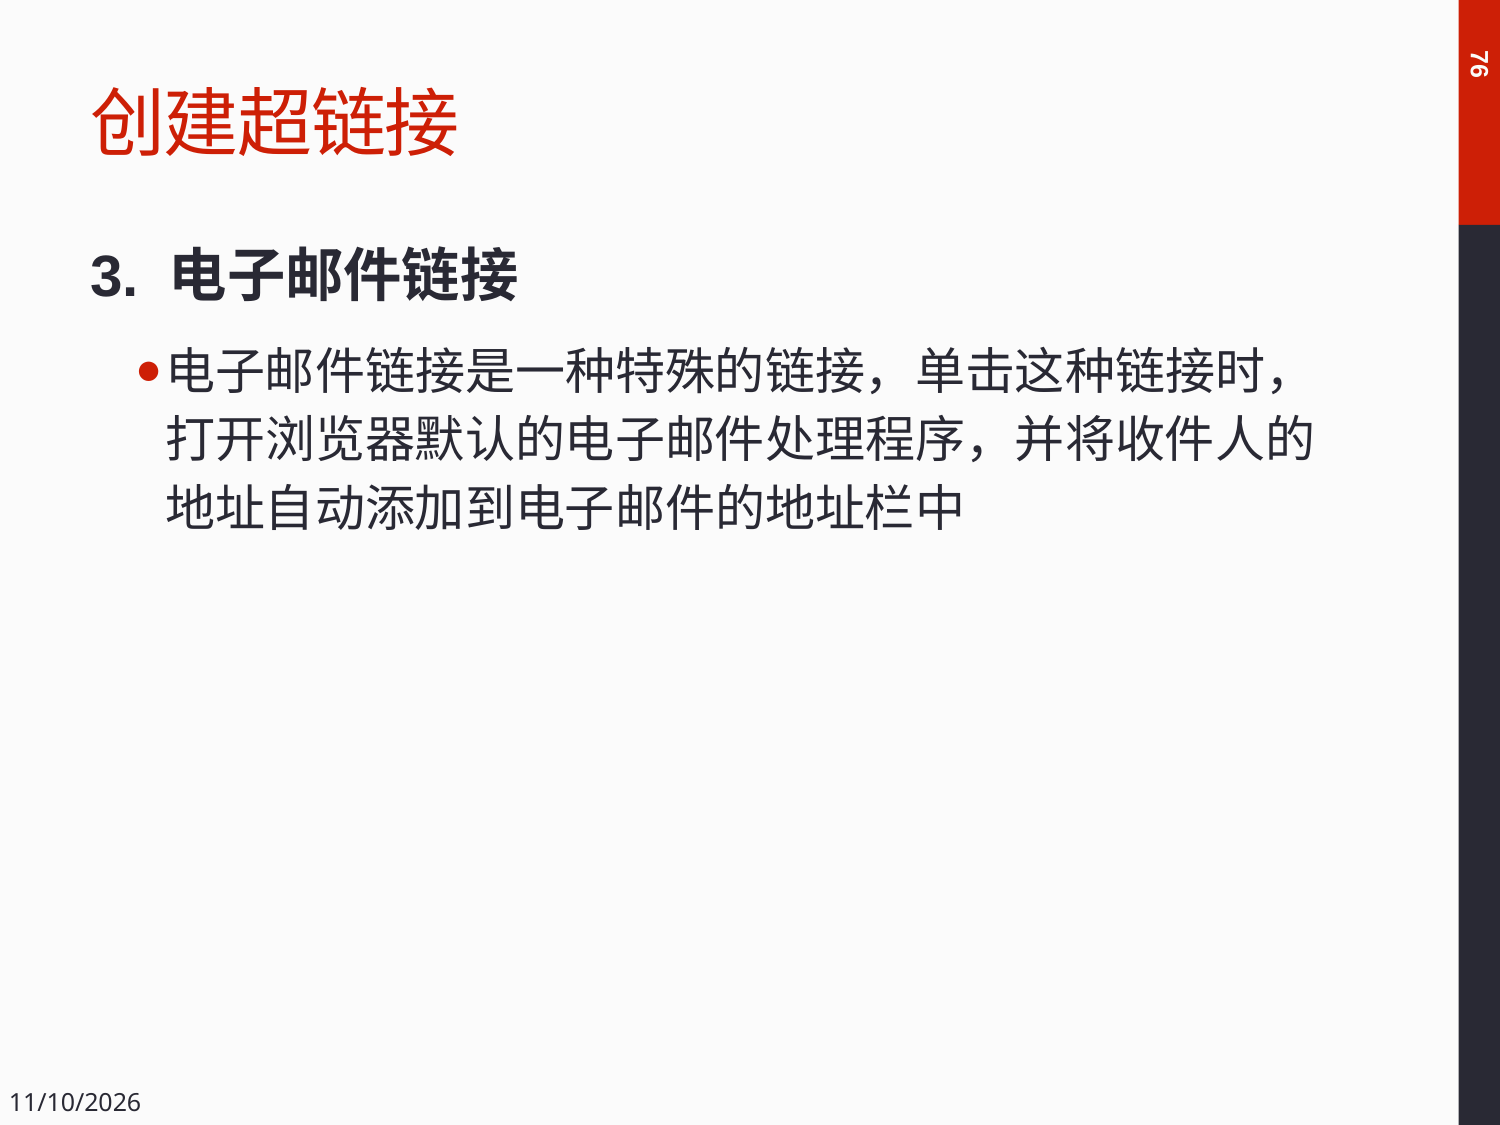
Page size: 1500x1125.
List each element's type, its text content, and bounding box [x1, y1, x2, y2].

list 3. 电子邮件链接 电子邮件链接是一种特殊的链接，单击这种链接时，打开浏览器默认的电子邮件处理程序，并将收件人的地址自动添加到电子邮件的地址栏中 [75, 231, 1365, 1024]
slide_number 76 [1450, 15, 1500, 114]
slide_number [0, 1070, 183, 1121]
title 创建超链接 [75, 24, 1282, 173]
